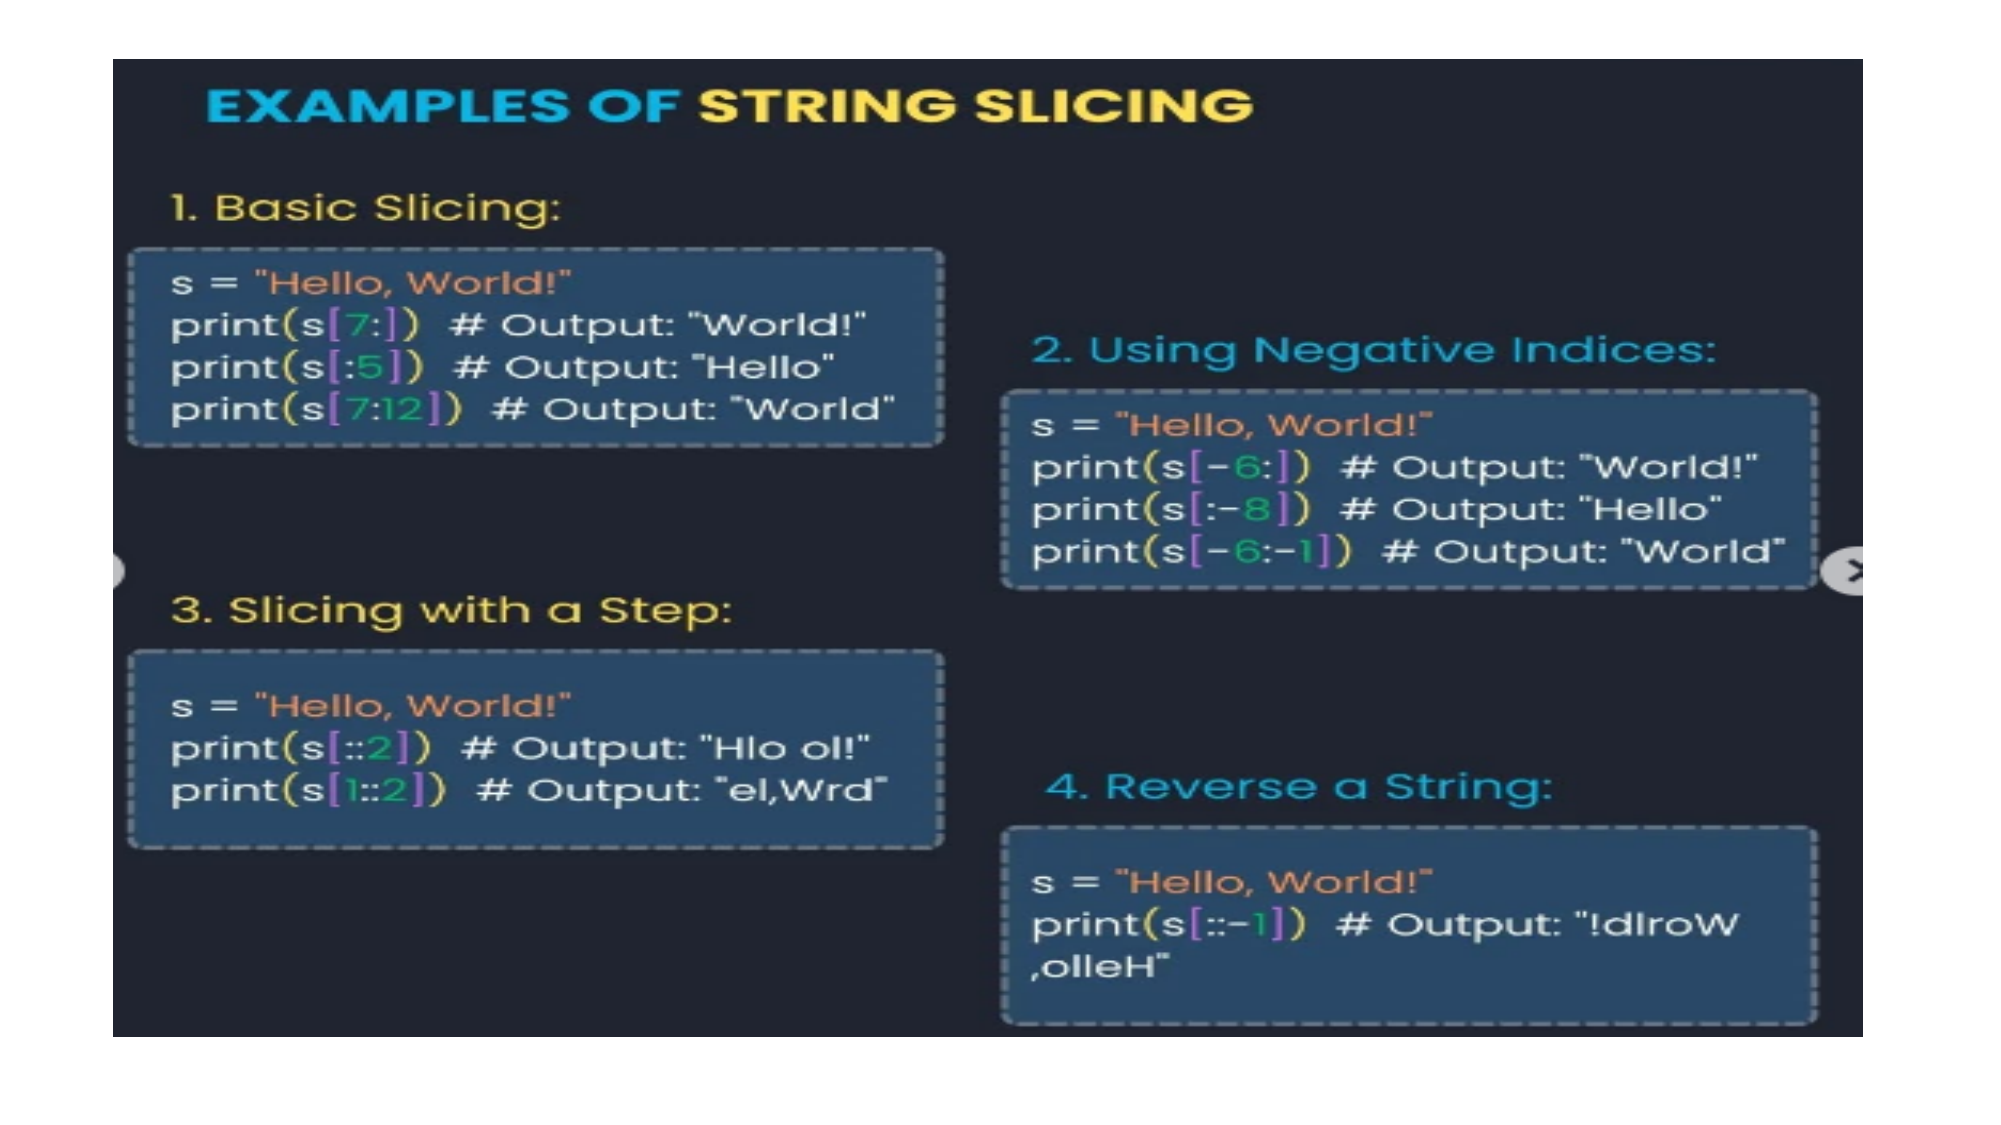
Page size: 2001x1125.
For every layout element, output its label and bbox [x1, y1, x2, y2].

picture [112, 59, 1863, 1038]
